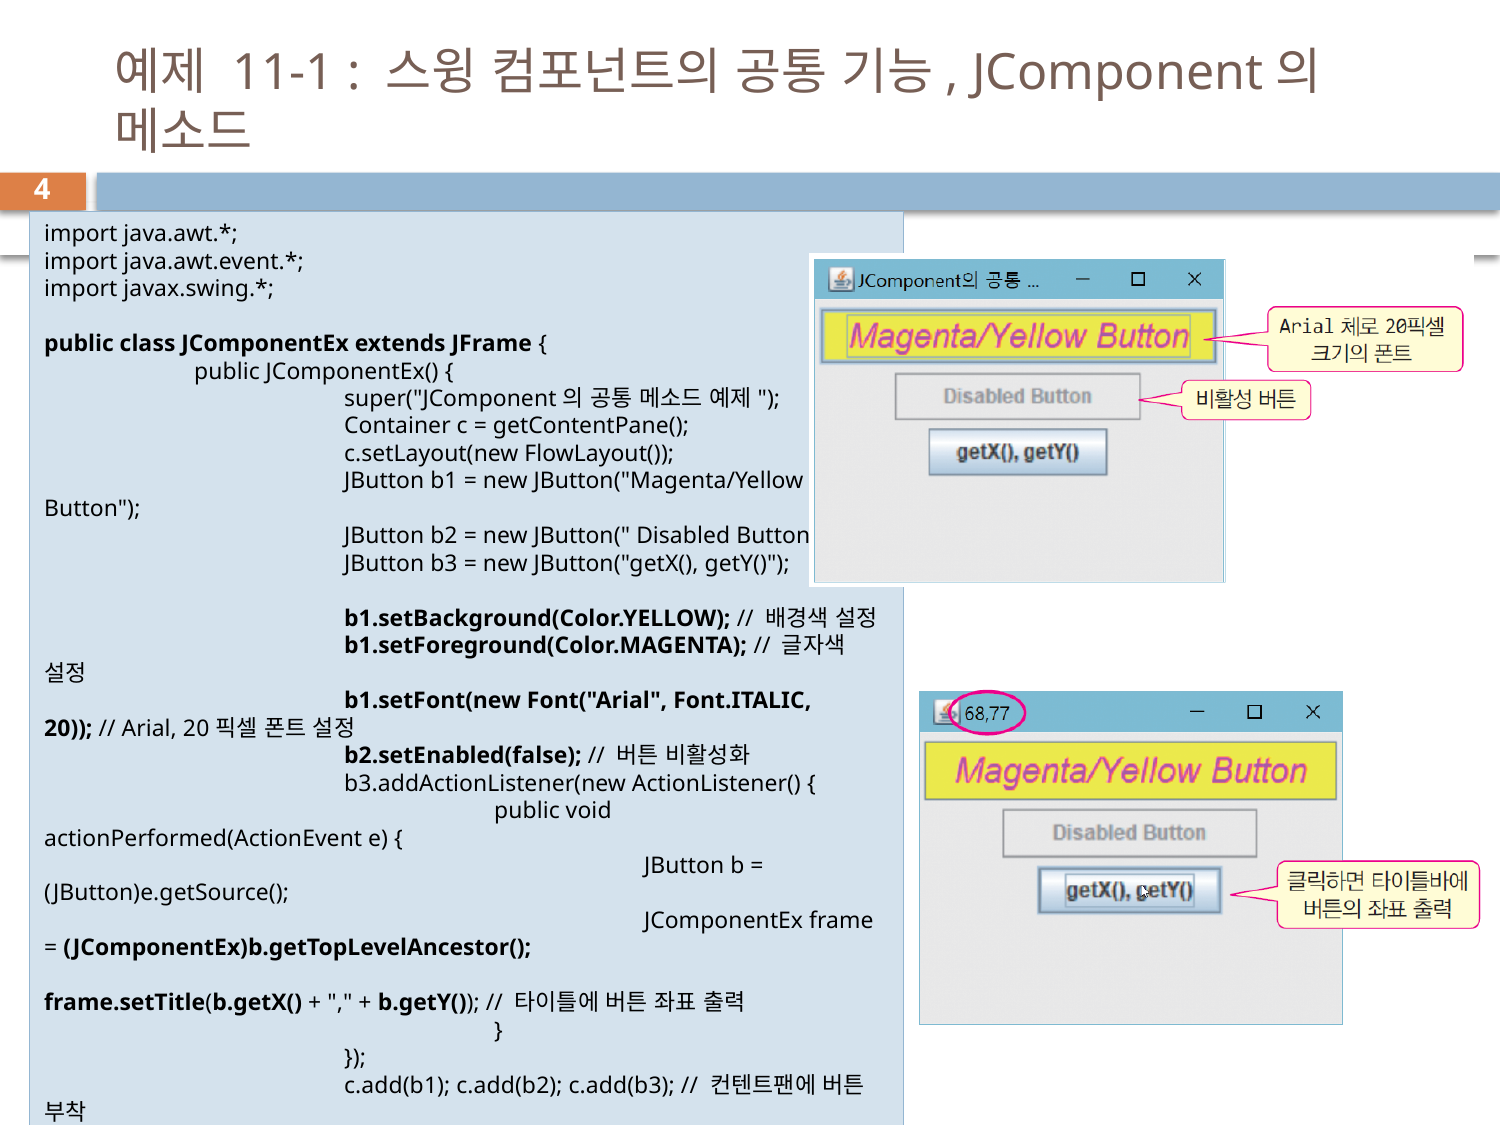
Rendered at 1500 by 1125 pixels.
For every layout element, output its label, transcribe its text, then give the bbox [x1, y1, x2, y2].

picture [915, 684, 1484, 1030]
slide_number 4 [0, 170, 87, 211]
title 예제 11-1 : 스윙 컴포넌트의 공통 기능, JComponent의 메소드 [99, 37, 1438, 161]
text_box import java.awt.*; import java.awt.event.*; import javax.swing.*; public class JComponentEx extends JFrame { public JComponentEx() { super("JComponent의 공통 메소드 예제"); Container c = getContentPane(); c.setLayout(new FlowLayout()); JButton b1 = new JButton("Magenta/Yellow Button"); JButton b2 = new JButton(" Disabled Button "); JButton b3 = new JButton("getX(), getY()"); b1.setBackground(Color.YELLOW); // 배경색 설정 b1.setForeground(Color.MAGENTA); // 글자색 설정 b1.setFont(new Font("Arial", Font.ITALIC, 20)); // Arial, 20픽셀 폰트 설정 b2.setEnabled(false); // 버튼 비활성화 b3.addActionListener(new ActionListener() { public void actionPerformed(ActionEvent e) { JButton b = (JButton)e.getSource(); JComponentEx frame = (JComponentEx)b.getTopLevelAncestor(); frame.setTitle(b.getX() + "," + b.getY()); // 타이틀에 버튼 좌표 출력 } }); c.add(b1); c.add(b2); c.add(b3); // 컨텐트팬에 버튼 부착 setSize(260,200); setVisible(true); } public static void main(String[] args) { new JComponentEx(); } } [29, 211, 904, 1125]
picture [808, 253, 1474, 587]
